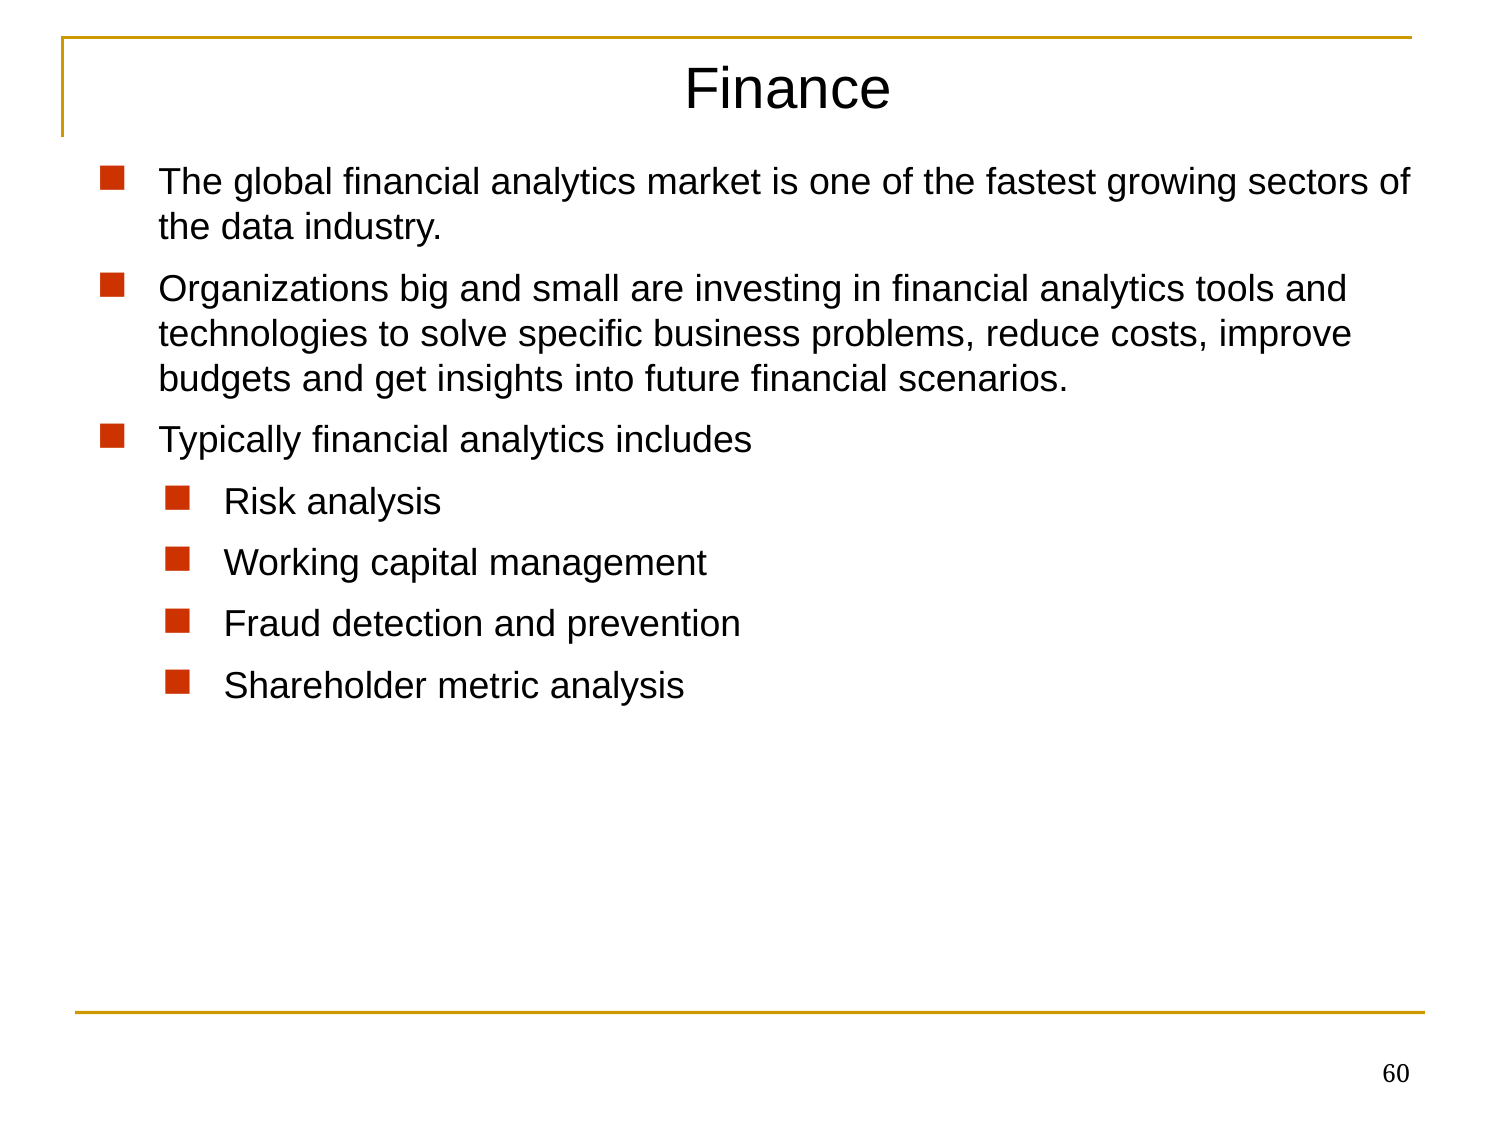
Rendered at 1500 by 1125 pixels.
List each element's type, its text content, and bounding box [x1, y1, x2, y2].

slide_number 60 [1074, 1024, 1425, 1100]
text_box The global financial analytics market is one of the fastest growing sectors of the data industry. Organizations big and small are investing in financial analytics tools and technologies to solve specific business problems, reduce costs, improve budgets and get insights into future financial scenarios. Typically financial analytics includes Risk analysis Working capital management Fraud detection and prevention Shareholder metric analysis [87, 149, 1451, 1013]
text_box Finance [126, 62, 1451, 128]
